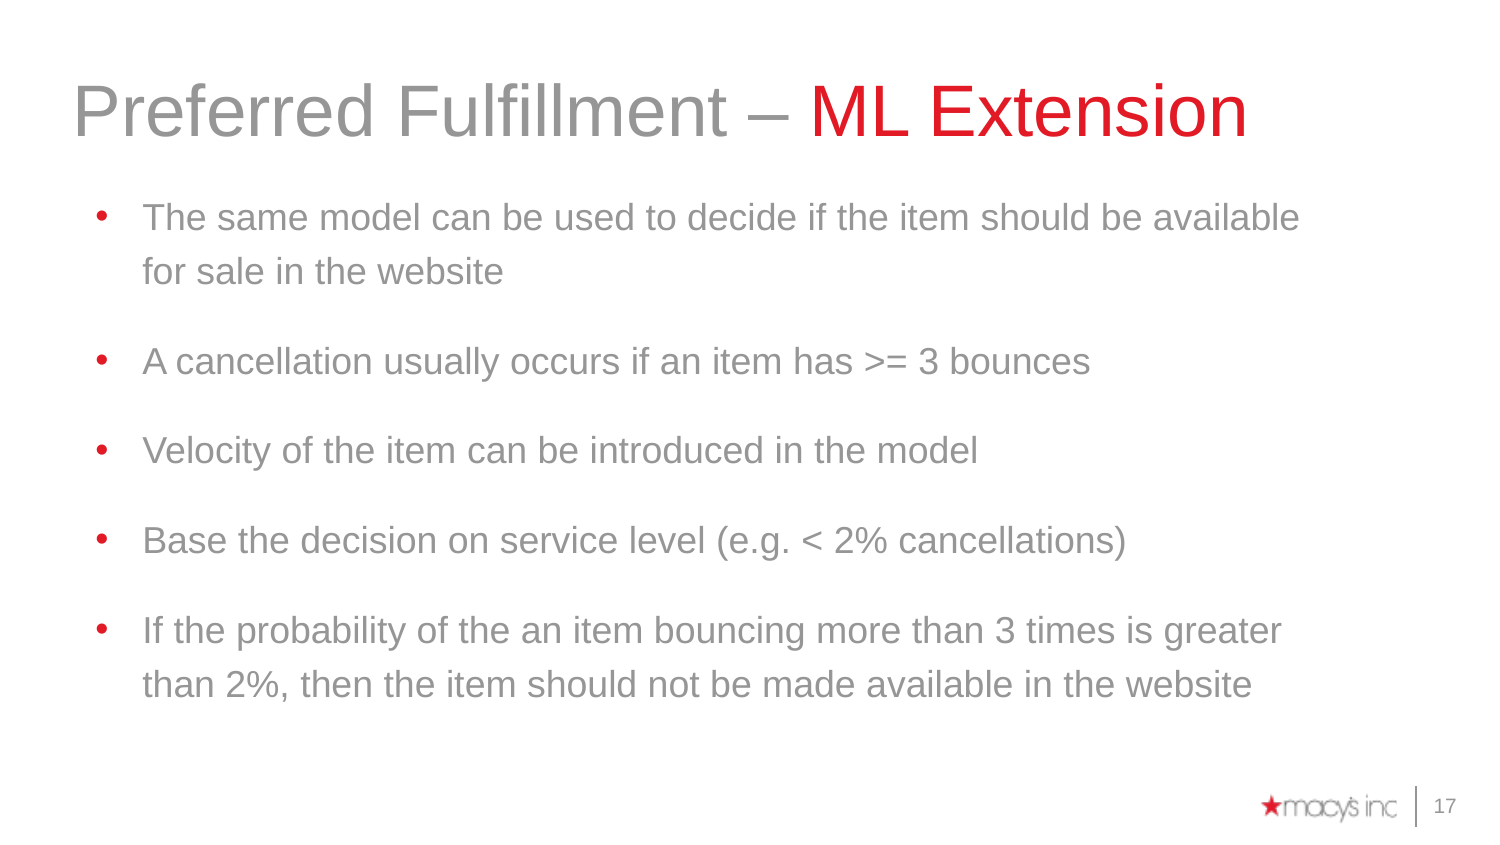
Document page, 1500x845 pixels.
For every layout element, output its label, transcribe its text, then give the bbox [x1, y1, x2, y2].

text_box Preferred Fulfillment – ML Extension [57, 55, 1420, 183]
text_box The same model can be used to decide if the item should be available for sale in the website A cancellation usually occurs if an item has >= 3 bounces Velocity of the item can be introduced in the model Base the decision on service level (e.g. < 2% cancellations) If the probability of the an item bouncing more than 3 times is greater than 2%, then the item should not be made available in the website [80, 176, 1362, 768]
